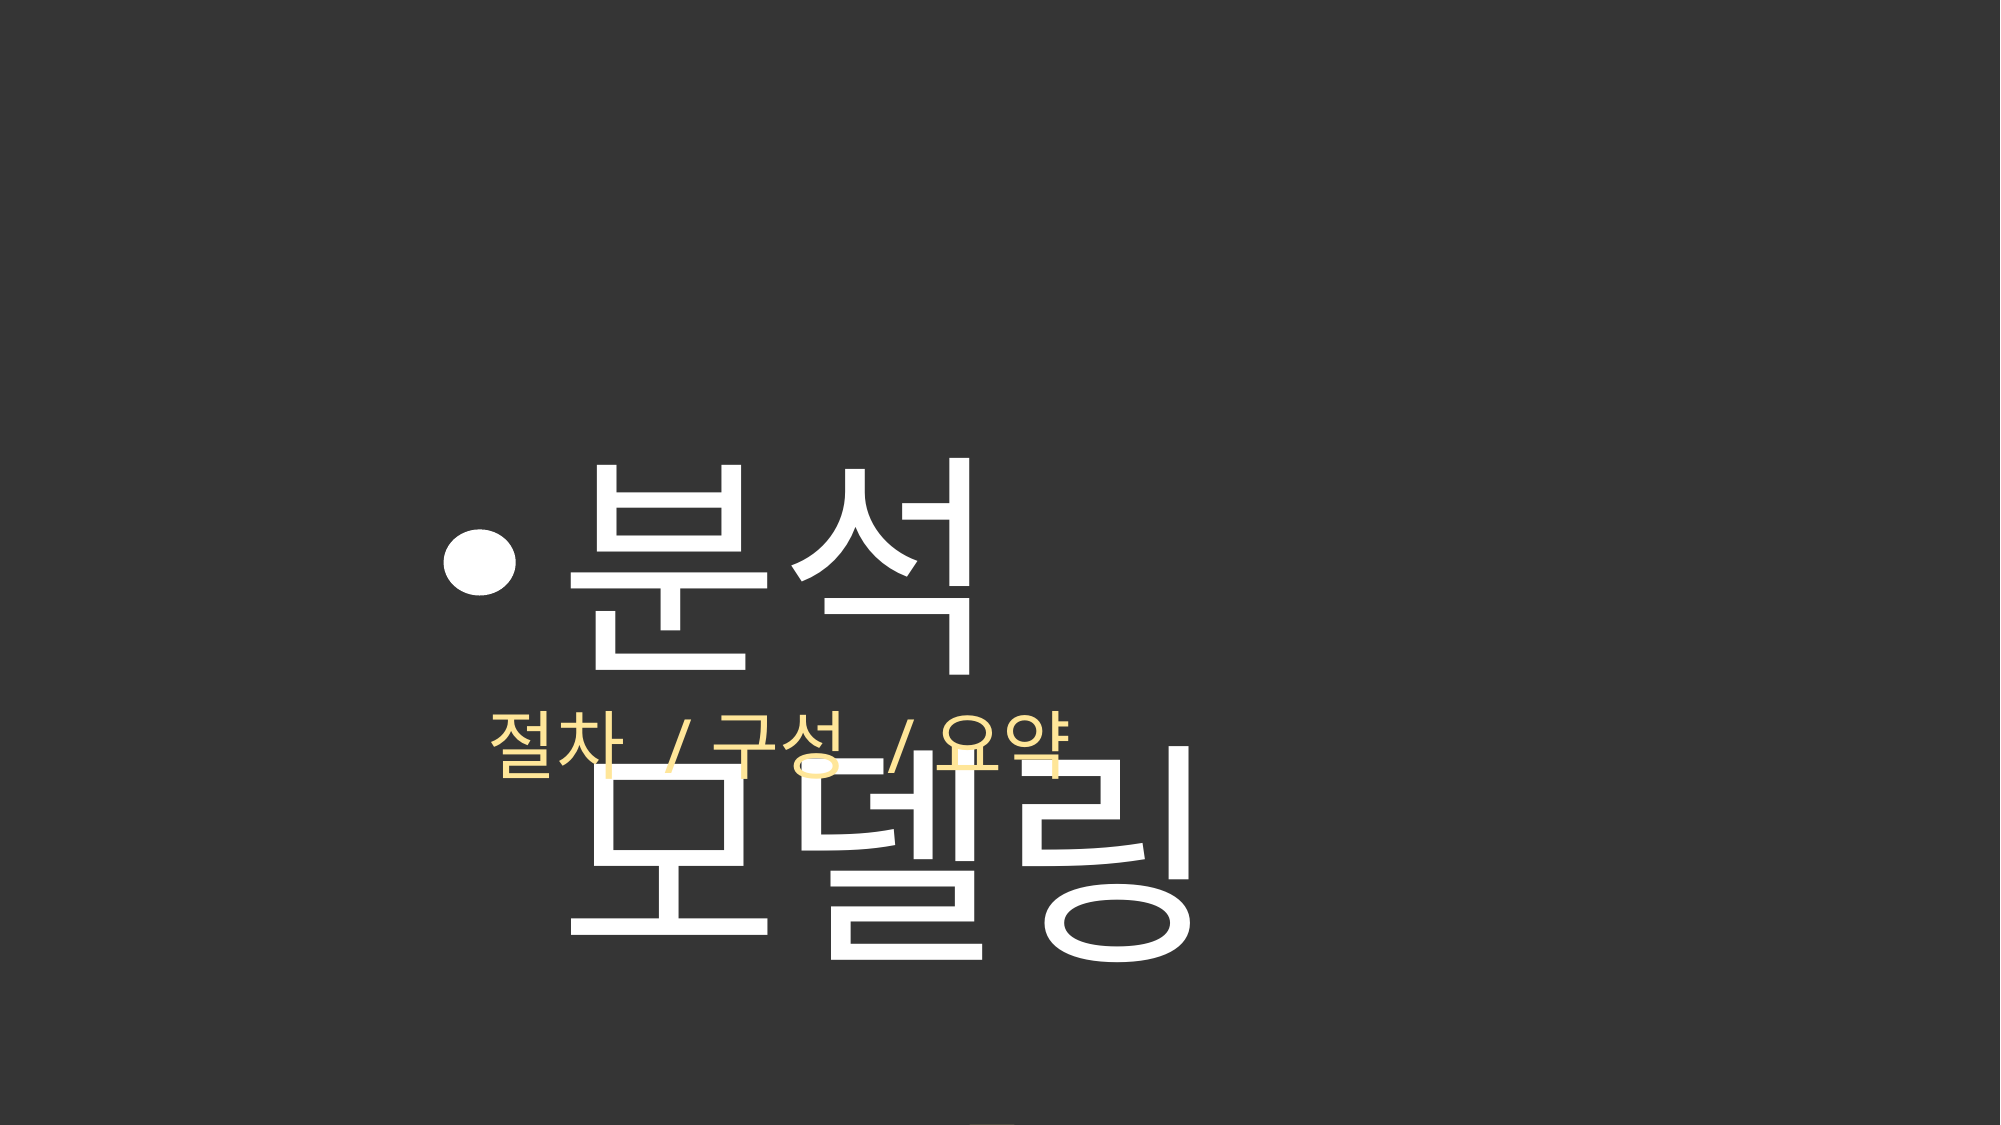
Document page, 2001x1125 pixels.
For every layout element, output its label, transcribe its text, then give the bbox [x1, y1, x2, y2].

text_box [0, 0, 2000, 1125]
text_box 절차 /구성 /요약 [472, 716, 1107, 796]
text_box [443, 409, 1715, 716]
